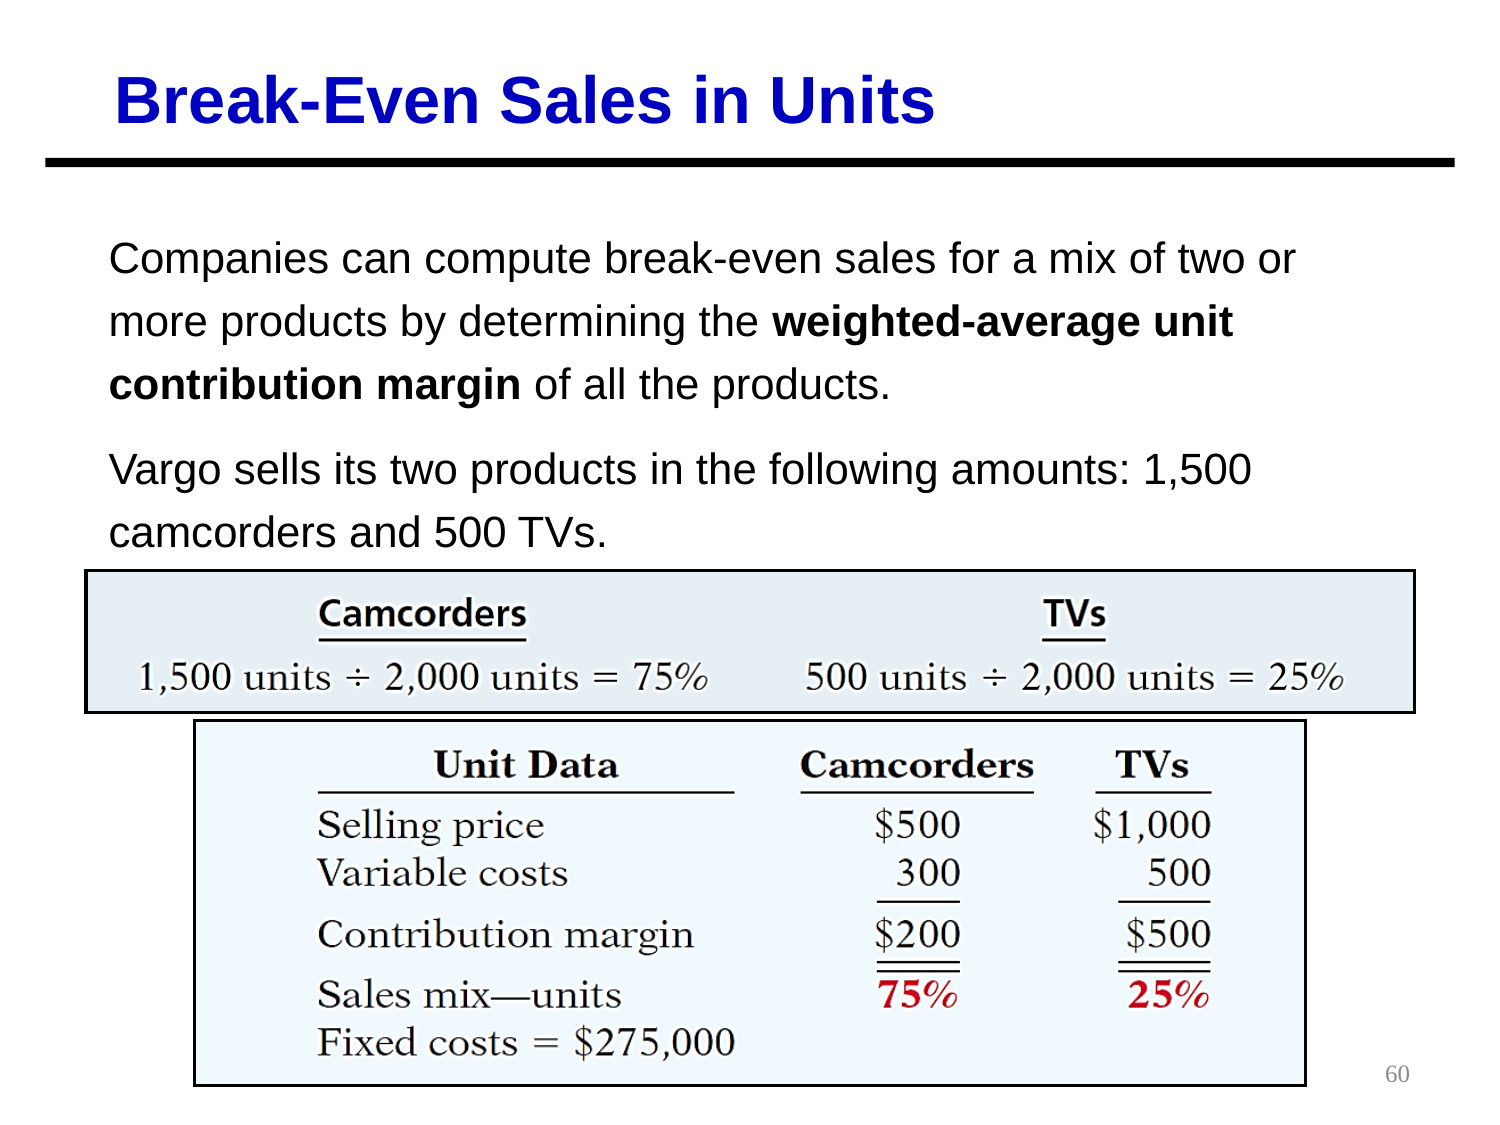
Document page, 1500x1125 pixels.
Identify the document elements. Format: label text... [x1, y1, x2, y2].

text_box Break-Even Sales in Units [99, 50, 1463, 142]
text_box Companies can compute break-even sales for a mix of two or more products by determining the weighted-average unit contribution margin of all the products. Vargo sells its two products in the following amounts: 1,500 camcorders and 500 TVs. [93, 212, 1407, 564]
picture [87, 571, 1413, 712]
picture [195, 722, 1305, 1084]
slide_number 60 [1074, 1042, 1425, 1103]
